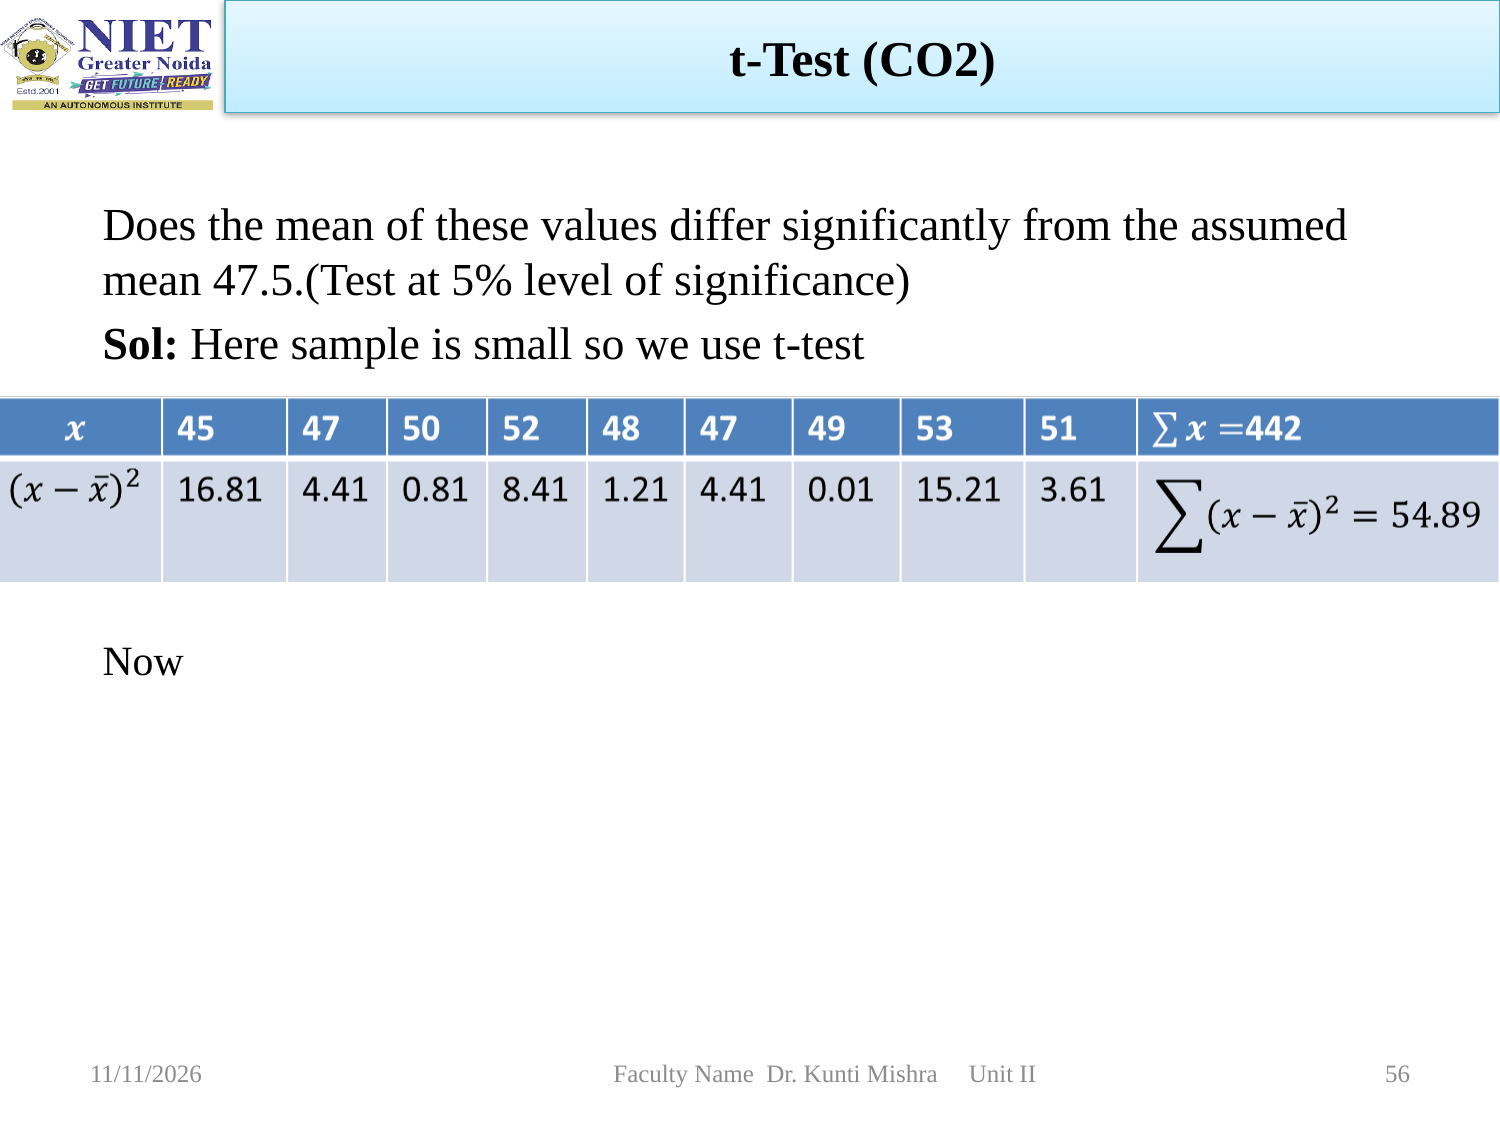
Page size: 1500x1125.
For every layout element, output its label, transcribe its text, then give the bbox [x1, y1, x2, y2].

text_box t-Test (CO2) [224, 0, 1500, 113]
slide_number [75, 1042, 412, 1103]
picture [0, 18, 213, 110]
slide_number 56 [1074, 1042, 1425, 1103]
footer Faculty Name Dr. Kunti Mishra Unit II [412, 1042, 1074, 1103]
picture [0, 324, 1500, 584]
